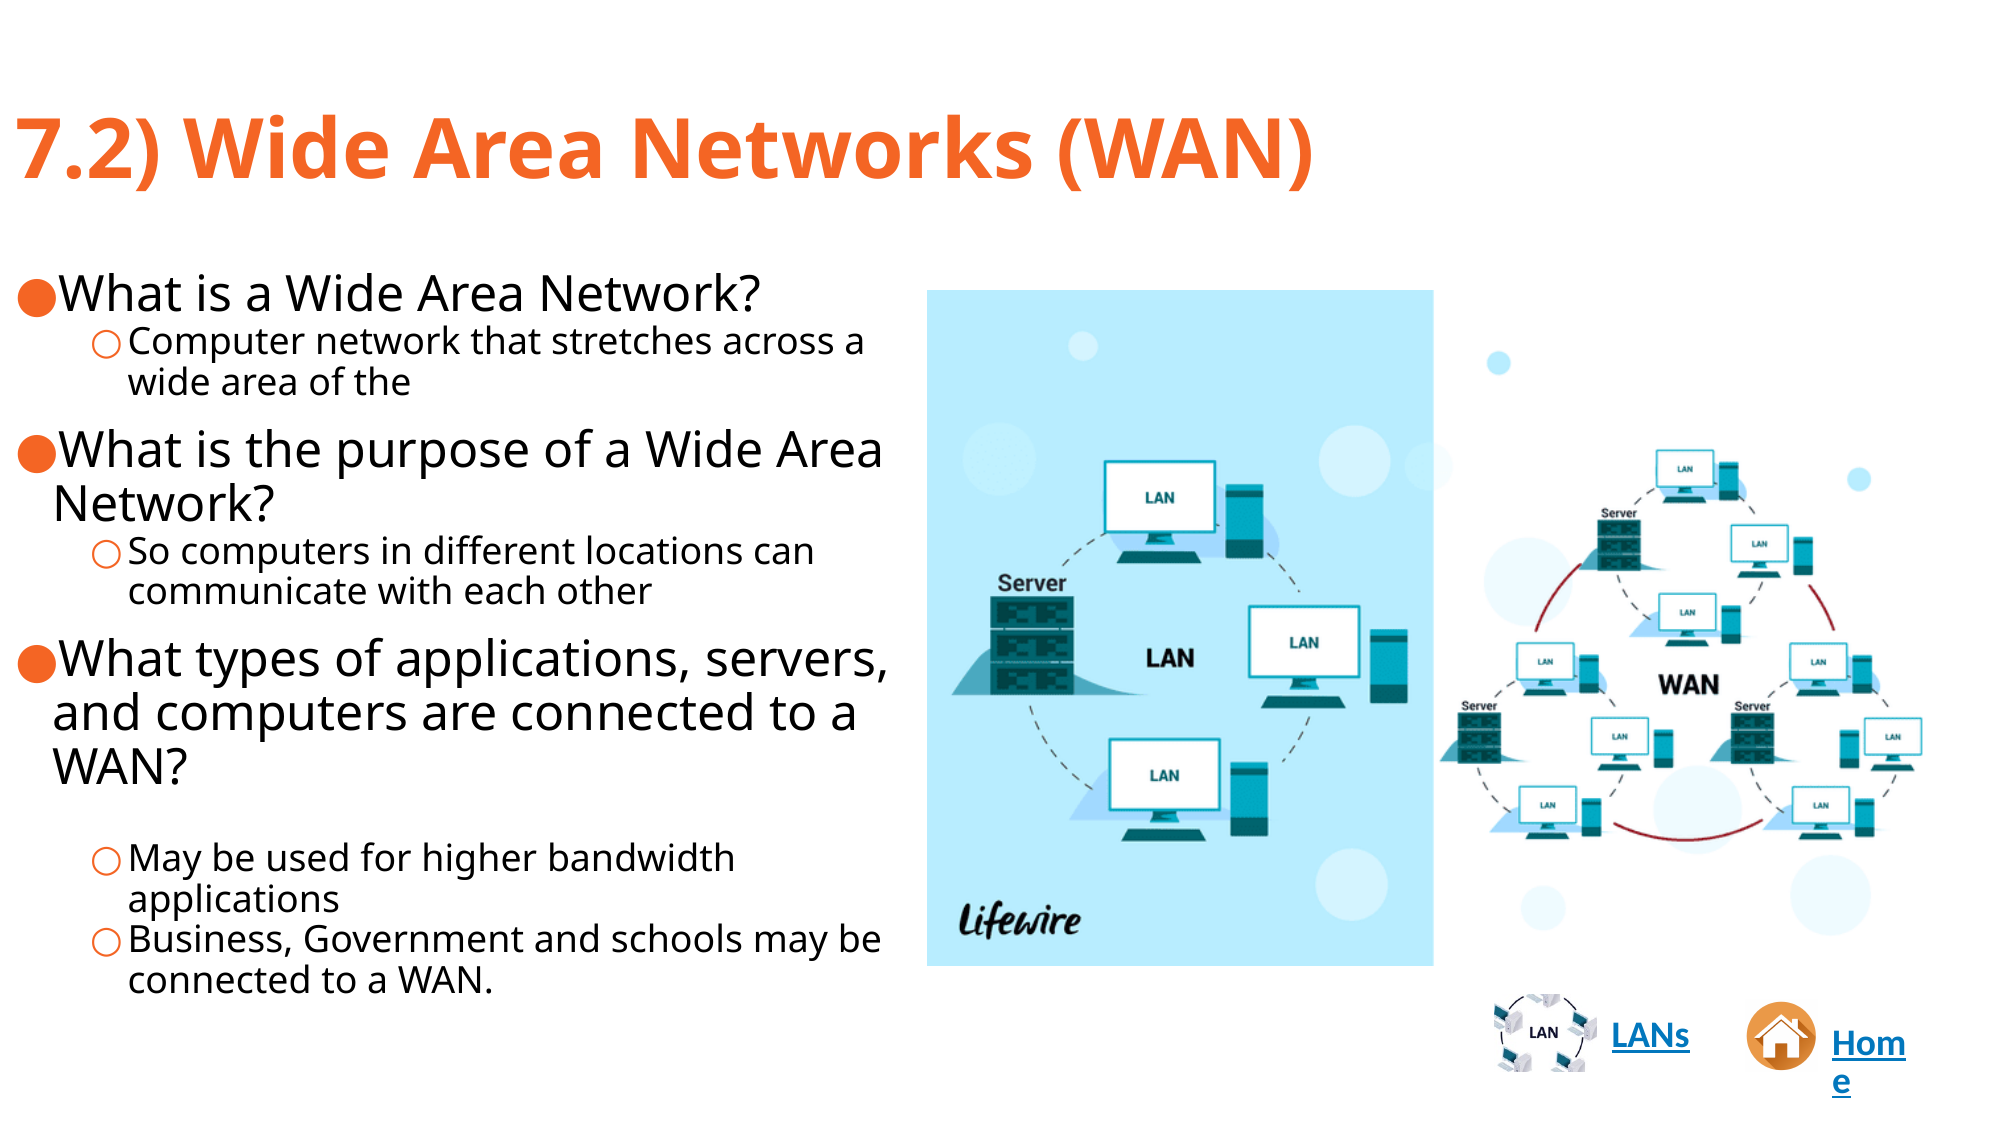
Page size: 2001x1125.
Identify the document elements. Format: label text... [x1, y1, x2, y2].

text_box LANs [1602, 1002, 1706, 1064]
list What is a Wide Area Network? Computer network that stretches across a wide area of the What is the purpose of a Wide Area Network? So computers in different locations can communicate with each other What types of applications, servers, and computers are connected to a WAN? May be used for higher bandwidth applications Business, Government and schools may be connected to a WAN. [0, 260, 970, 1039]
title 7.2) Wide Area Networks (WAN) [0, 43, 1725, 261]
picture [927, 289, 1941, 966]
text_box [1745, 999, 1941, 1072]
picture [1494, 994, 1597, 1072]
